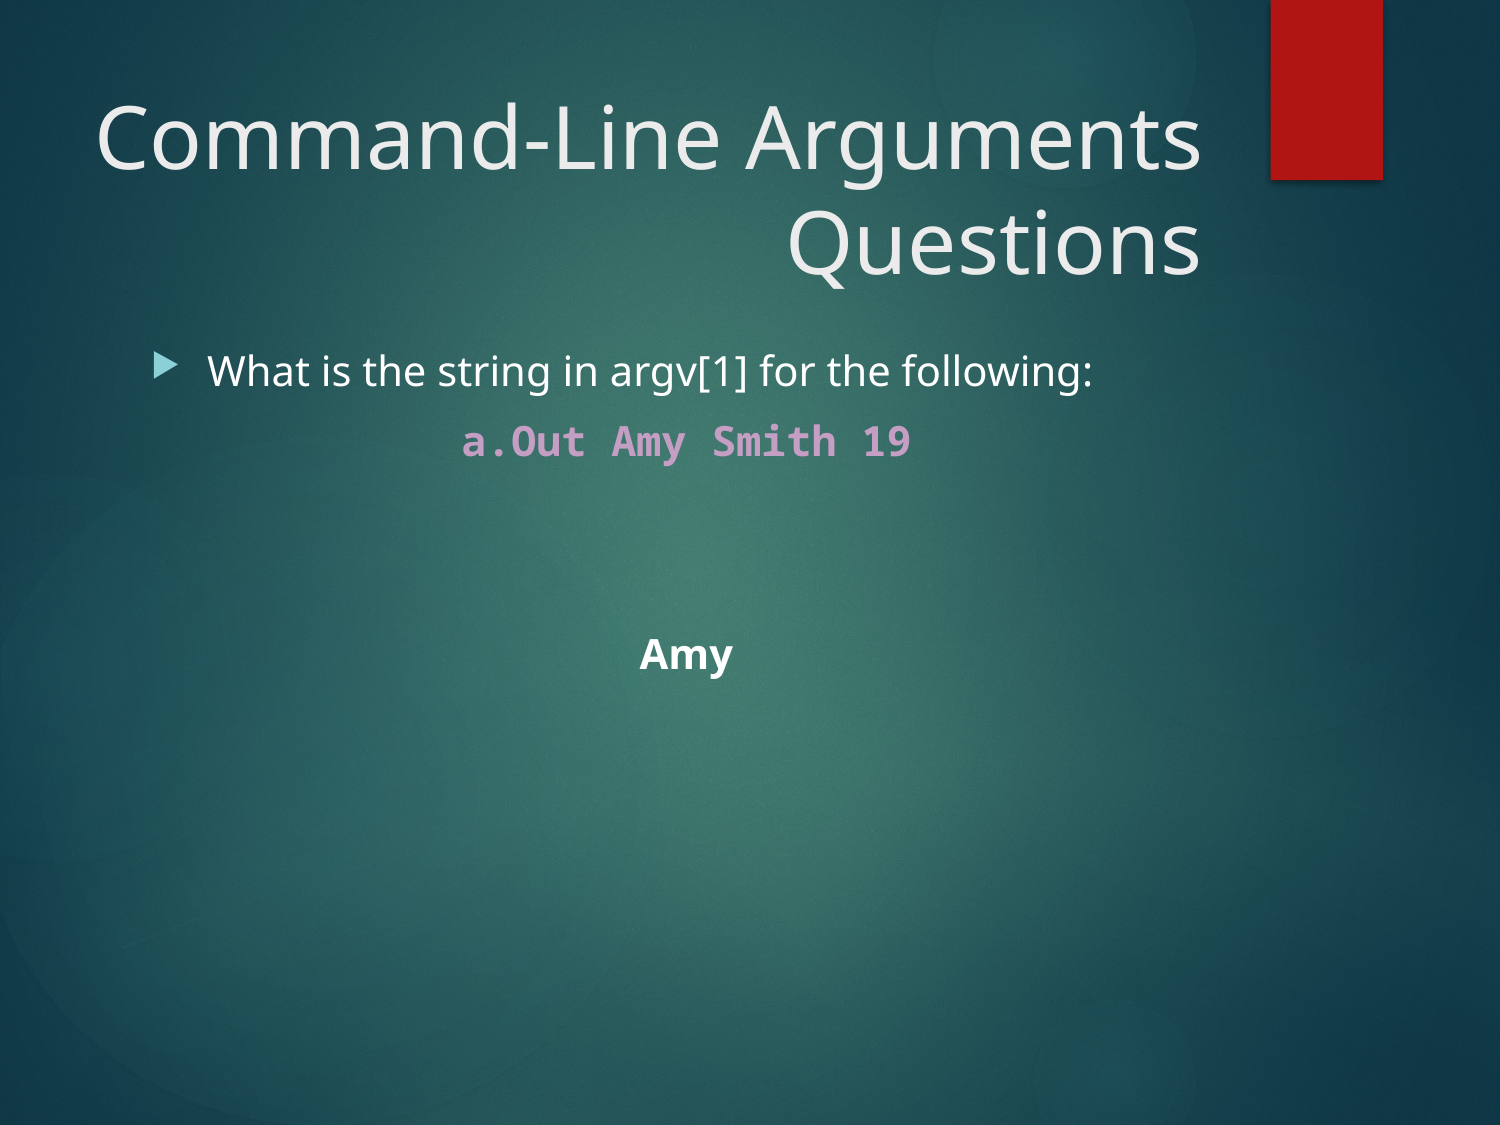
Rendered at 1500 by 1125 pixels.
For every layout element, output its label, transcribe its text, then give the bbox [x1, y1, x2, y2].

list What is the string in argv[1] for the following: a.Out Amy Smith 19 Amy [135, 336, 1237, 1025]
title Command-Line Arguments Questions [79, 74, 1346, 304]
